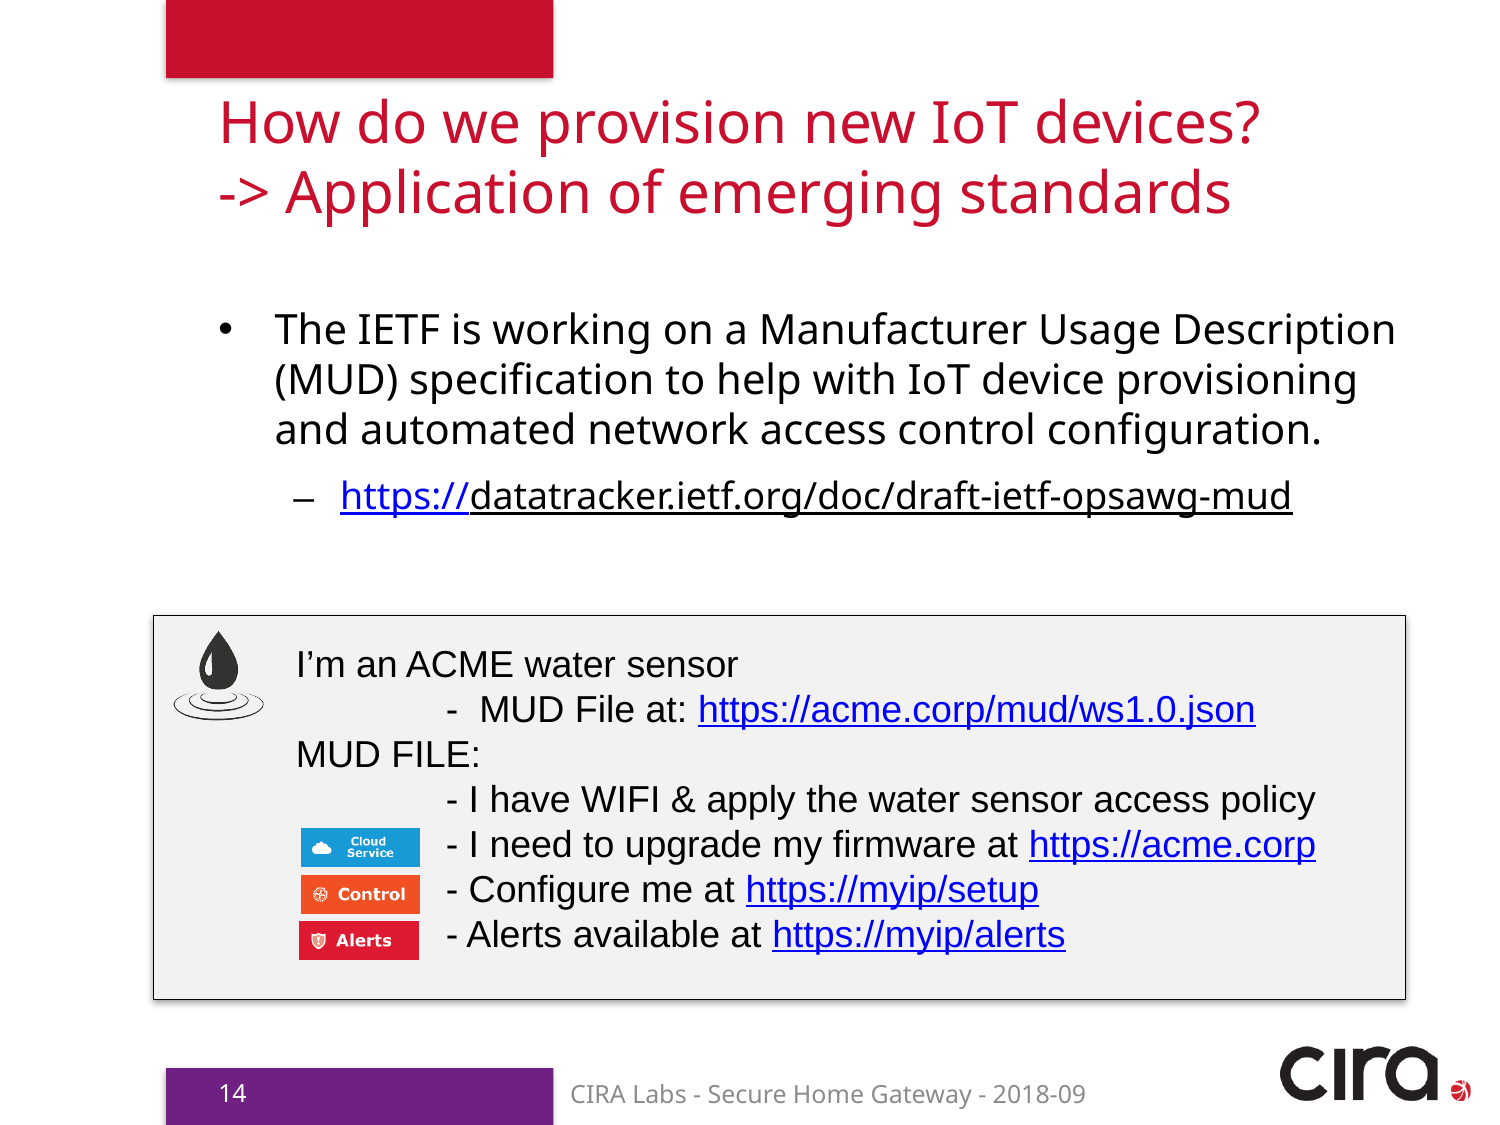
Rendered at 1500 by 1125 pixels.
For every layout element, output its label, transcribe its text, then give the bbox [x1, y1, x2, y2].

title How do we provision new IoT devices? -> Application of emerging standards [203, 78, 1422, 266]
picture [299, 920, 419, 960]
text_box [153, 615, 1406, 1000]
picture [173, 630, 264, 721]
picture [301, 874, 420, 915]
picture [1280, 1046, 1471, 1101]
text_box I’m an ACME water sensor - MUD File at: https://acme.corp/mud/ws1.0.json MUD FILE: - I have WIFI & apply the water sensor access policy - I need to upgrade my firmware at https://acme.corp - Configure me at https://myip/setup - Alerts available at https://myip/alerts [281, 632, 1332, 963]
picture [301, 828, 420, 868]
list The IETF is working on a Manufacturer Usage Description (MUD) specification to help with IoT device provisioning and automated network access control configuration. https://datatracker.ietf.org/doc/draft-ietf-opsawg-mud [203, 295, 1422, 1038]
slide_number 14 [203, 1064, 554, 1125]
footer CIRA Labs - Secure Home Gateway - 2018-09 [555, 1066, 1312, 1125]
